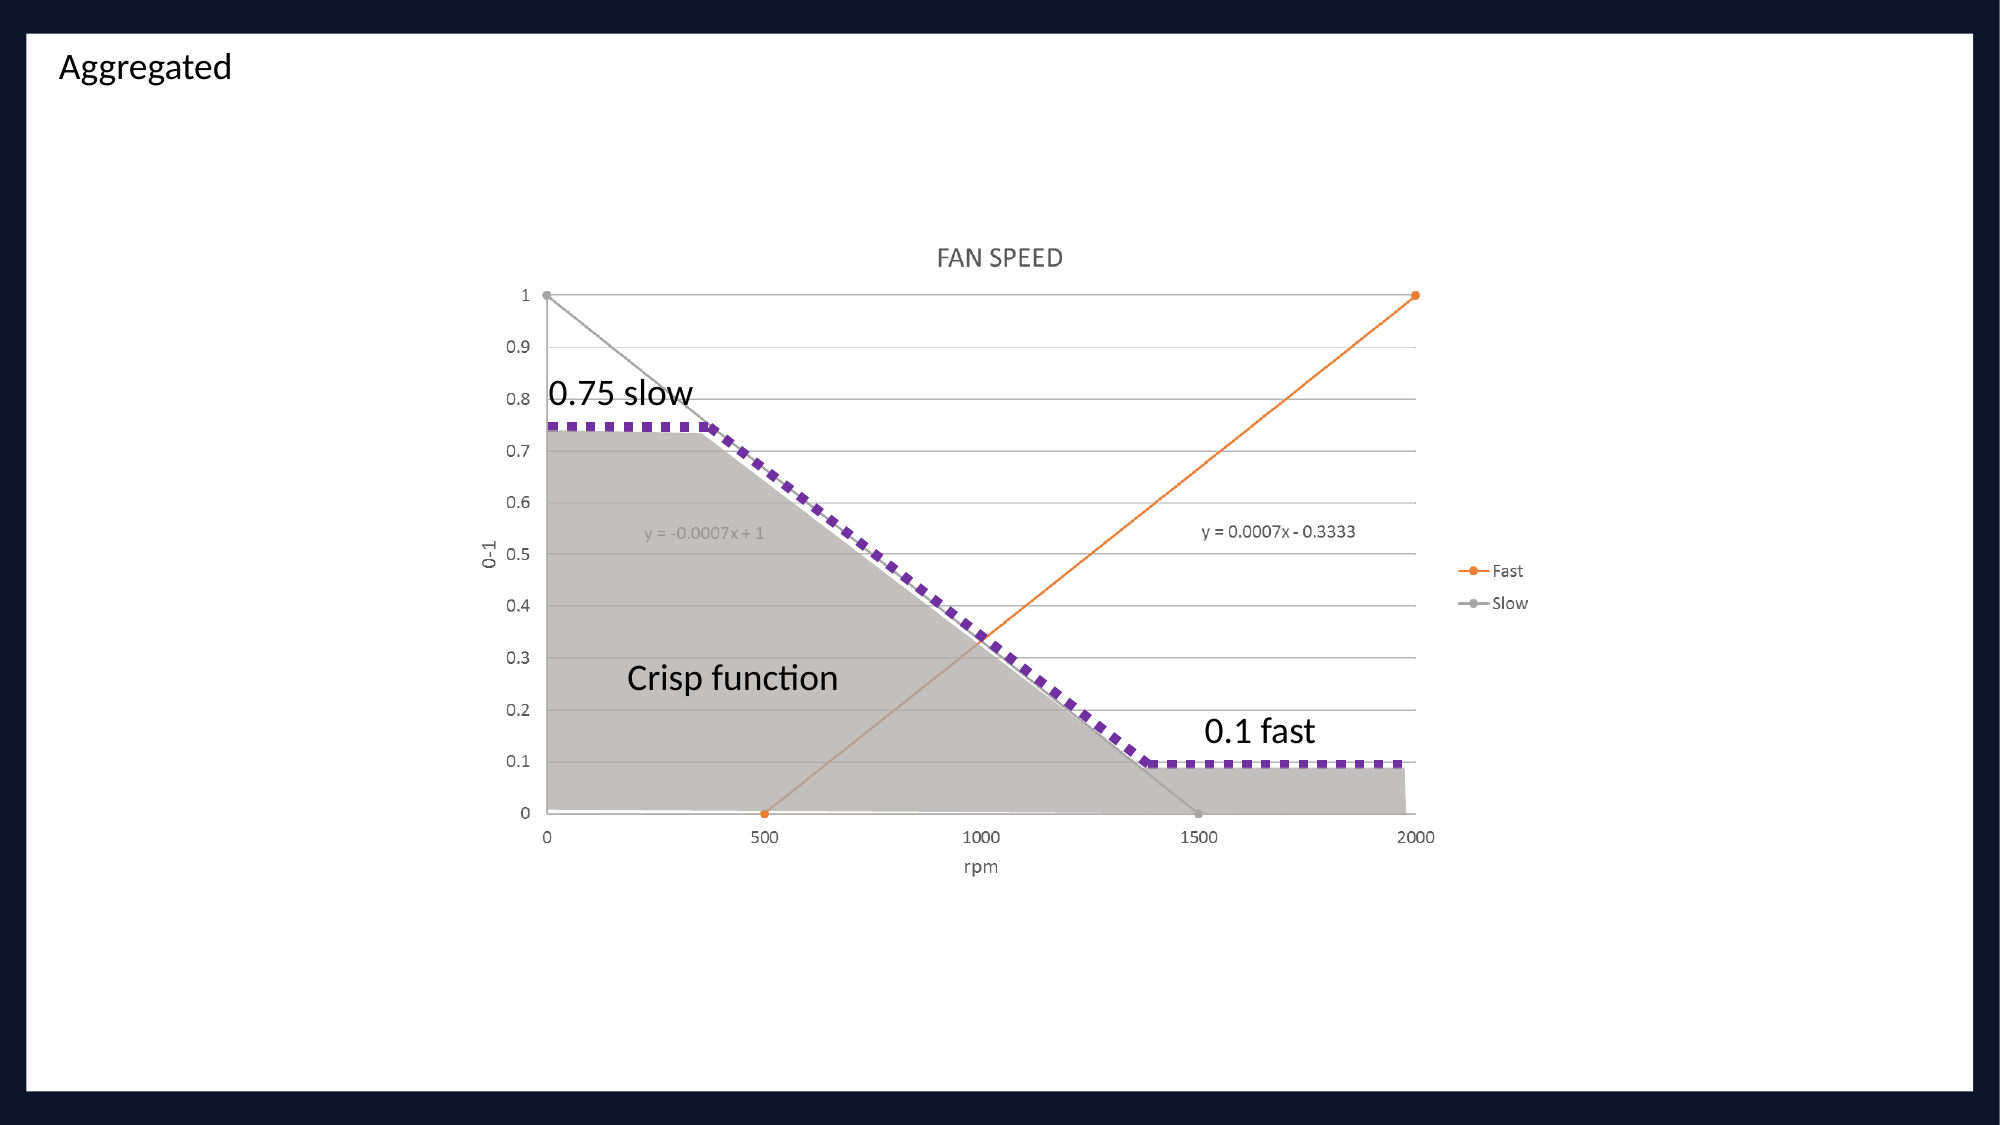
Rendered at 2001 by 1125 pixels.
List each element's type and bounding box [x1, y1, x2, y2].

text_box [0, 0, 2000, 1125]
text_box [456, 227, 1544, 898]
